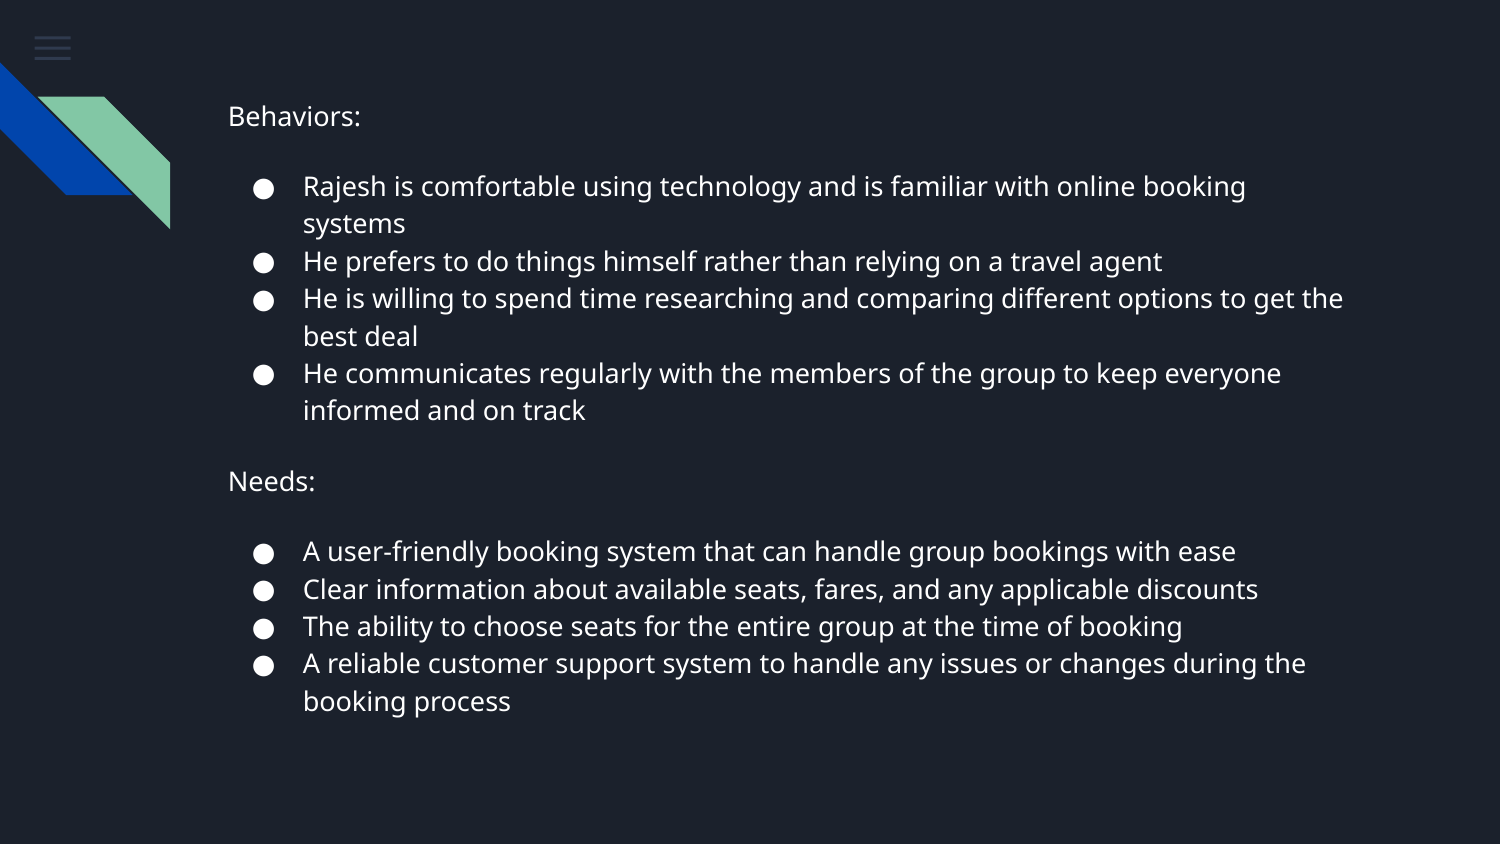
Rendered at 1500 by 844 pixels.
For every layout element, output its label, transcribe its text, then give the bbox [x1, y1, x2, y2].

list Behaviors: Rajesh is comfortable using technology and is familiar with online booking systems He prefers to do things himself rather than relying on a travel agent He is willing to spend time researching and comparing different options to get the best deal He communicates regularly with the members of the group to keep everyone informed and on track Needs: A user-friendly booking system that can handle group bookings with ease Clear information about available seats, fares, and any applicable discounts The ability to choose seats for the entire group at the time of booking A reliable customer support system to handle any issues or changes during the booking process [212, 79, 1368, 769]
